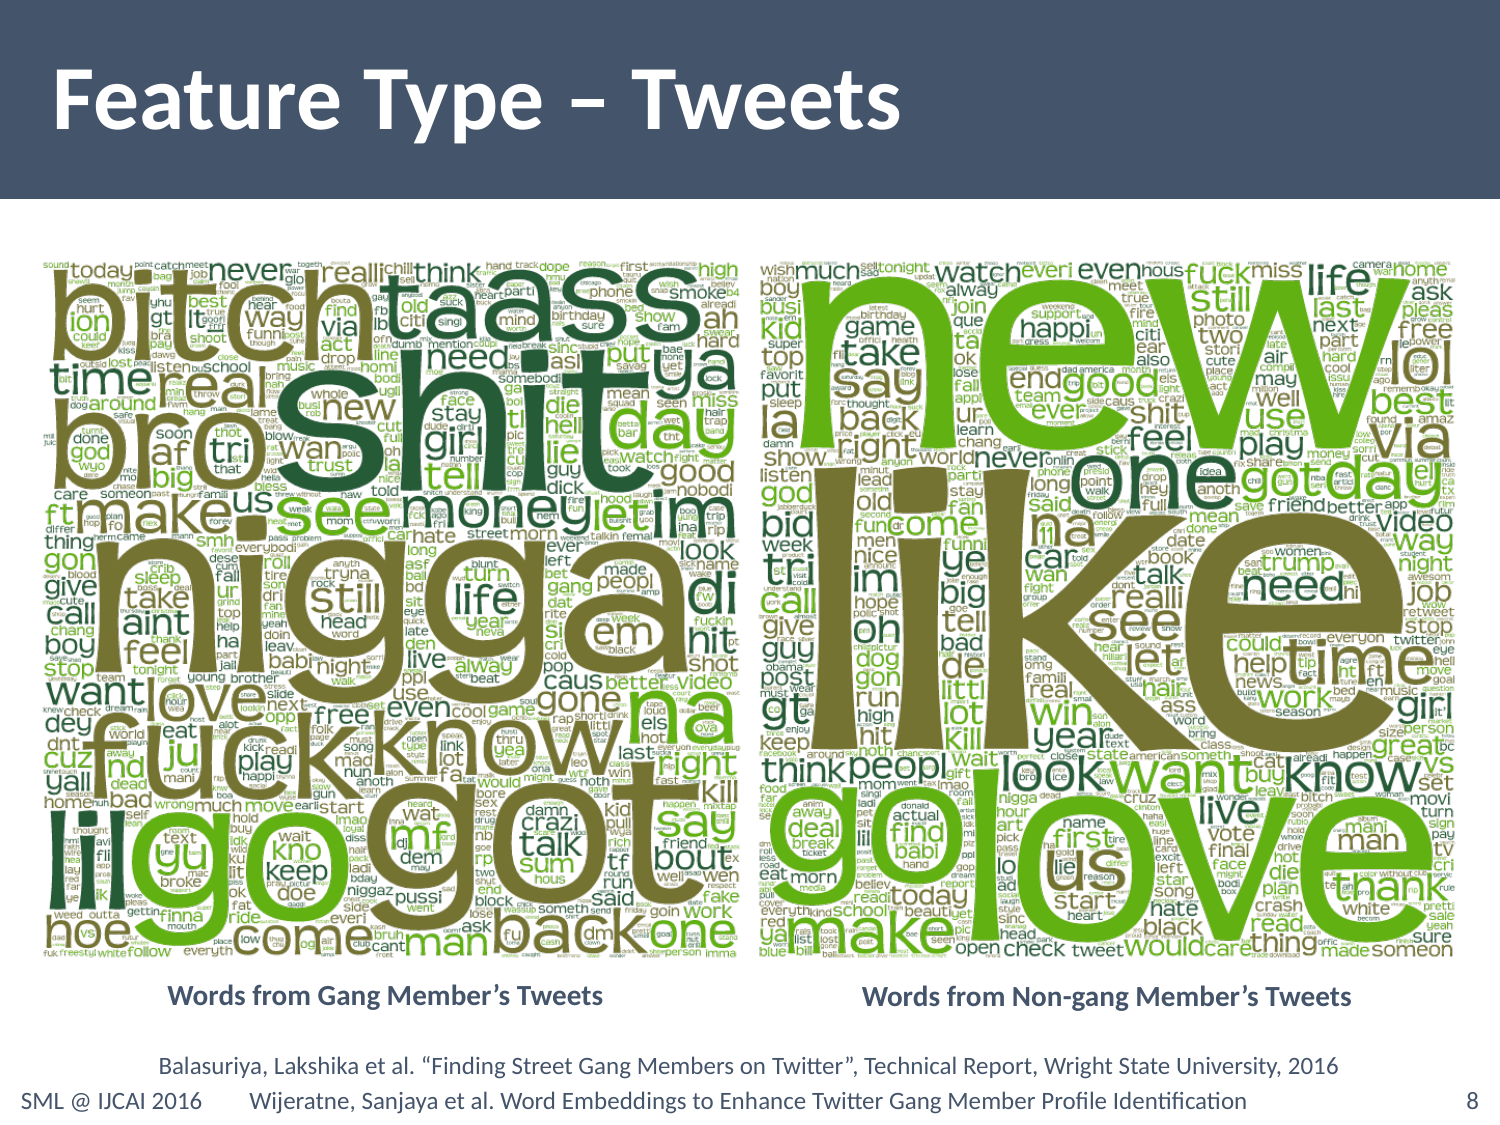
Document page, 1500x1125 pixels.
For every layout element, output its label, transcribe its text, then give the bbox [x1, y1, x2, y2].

text_box Words from Gang Member’s Tweets [35, 976, 736, 1024]
picture [741, 243, 1473, 976]
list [25, 243, 741, 976]
text_box Words from Non-gang Member’s Tweets [757, 976, 1458, 1026]
text_box Balasuriya, Lakshika et al. “Finding Street Gang Members on Twitter”, Technical Report, Wright State University, 2016 [53, 1034, 1447, 1094]
footer Wijeratne, Sanjaya et al. Word Embeddings to Enhance Twitter Gang Member Profile Identification [0, 1069, 1500, 1125]
title Feature Type – Tweets [0, 0, 1500, 199]
